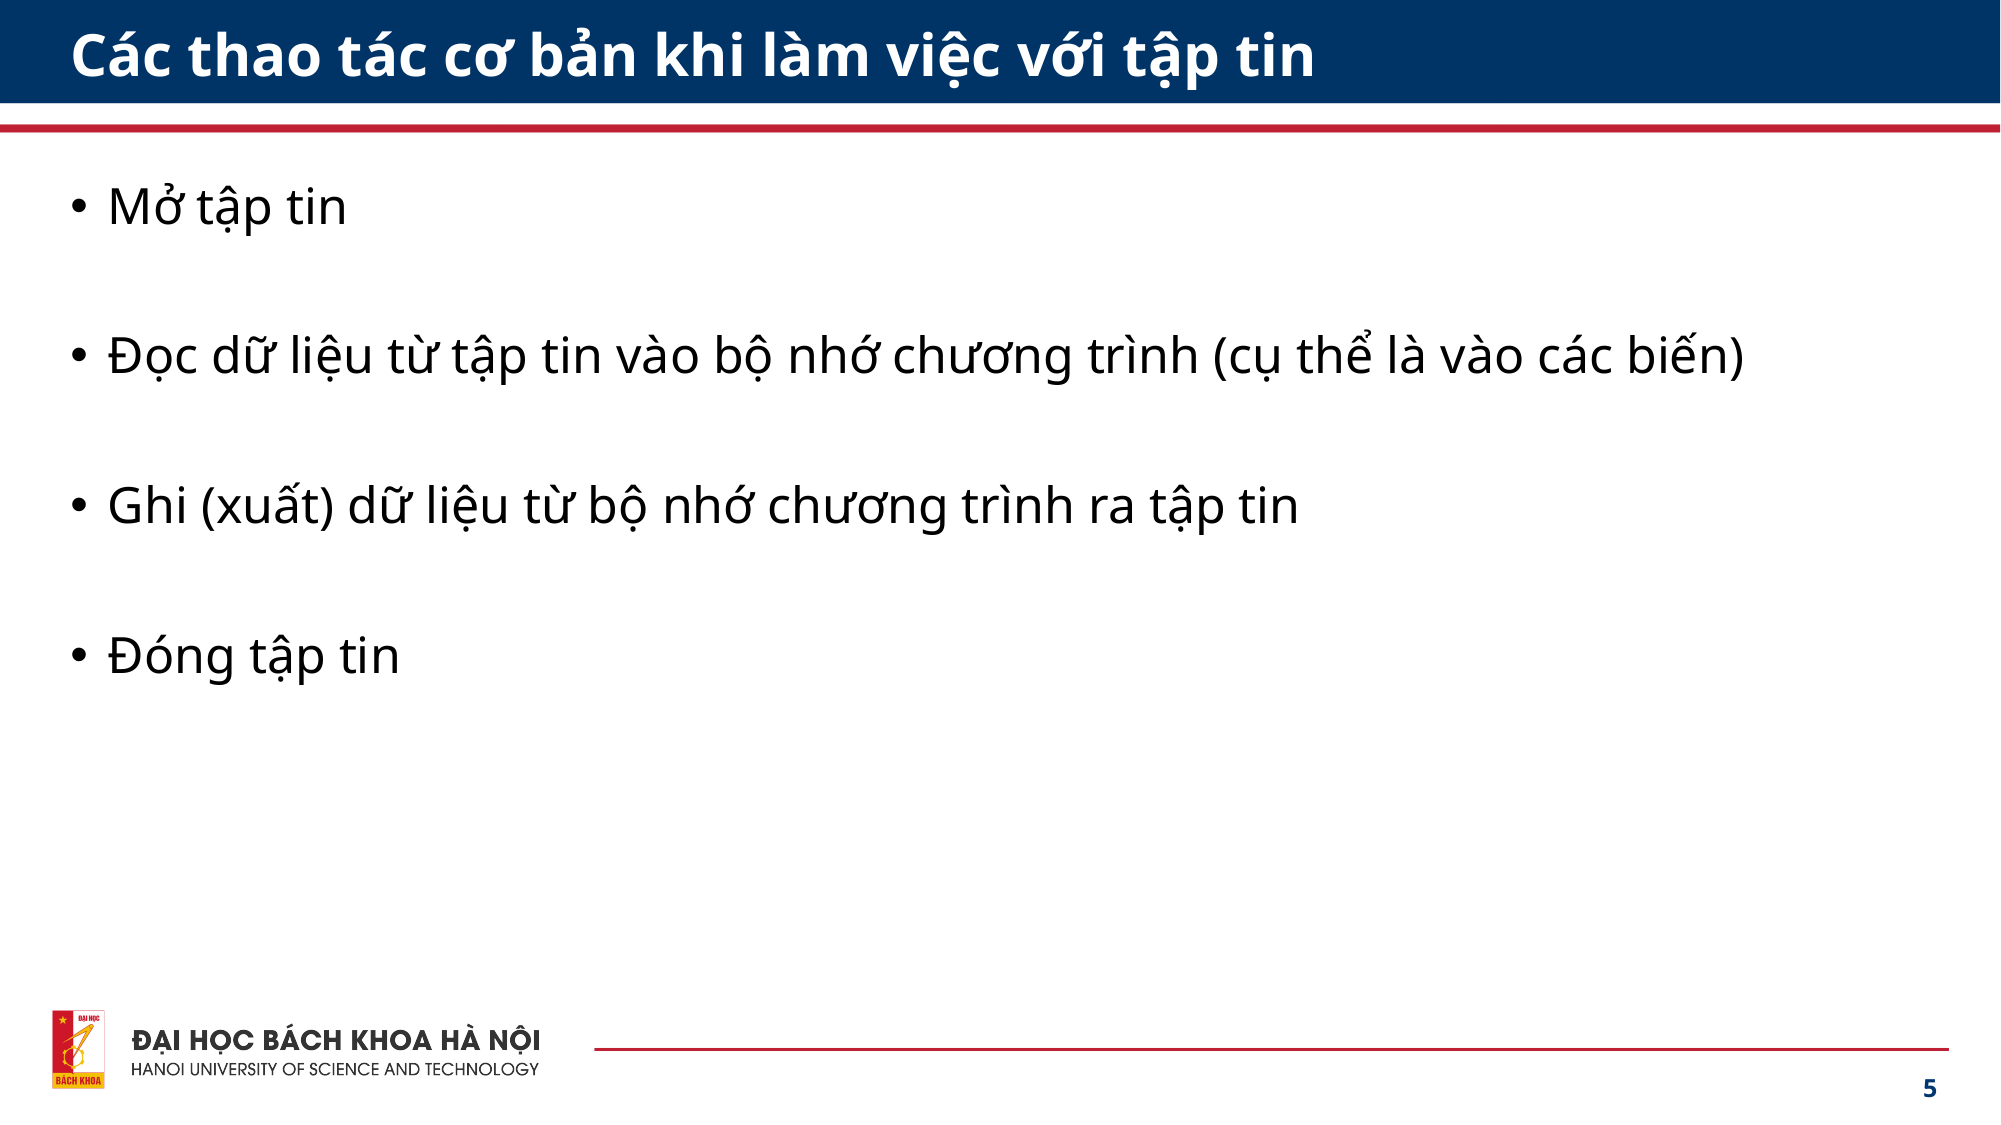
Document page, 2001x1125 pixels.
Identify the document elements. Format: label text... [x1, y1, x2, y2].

title Các thao tác cơ bản khi làm việc với tập tin [55, 18, 1945, 90]
list Mở tập tin Đọc dữ liệu từ tập tin vào bộ nhớ chương trình (cụ thể là vào các biến) Ghi (xuất) dữ liệu từ bộ nhớ chương trình ra tập tin Đóng tập tin [55, 173, 1945, 979]
slide_number 5 [1502, 1065, 1953, 1125]
picture [0, 0, 2001, 1125]
